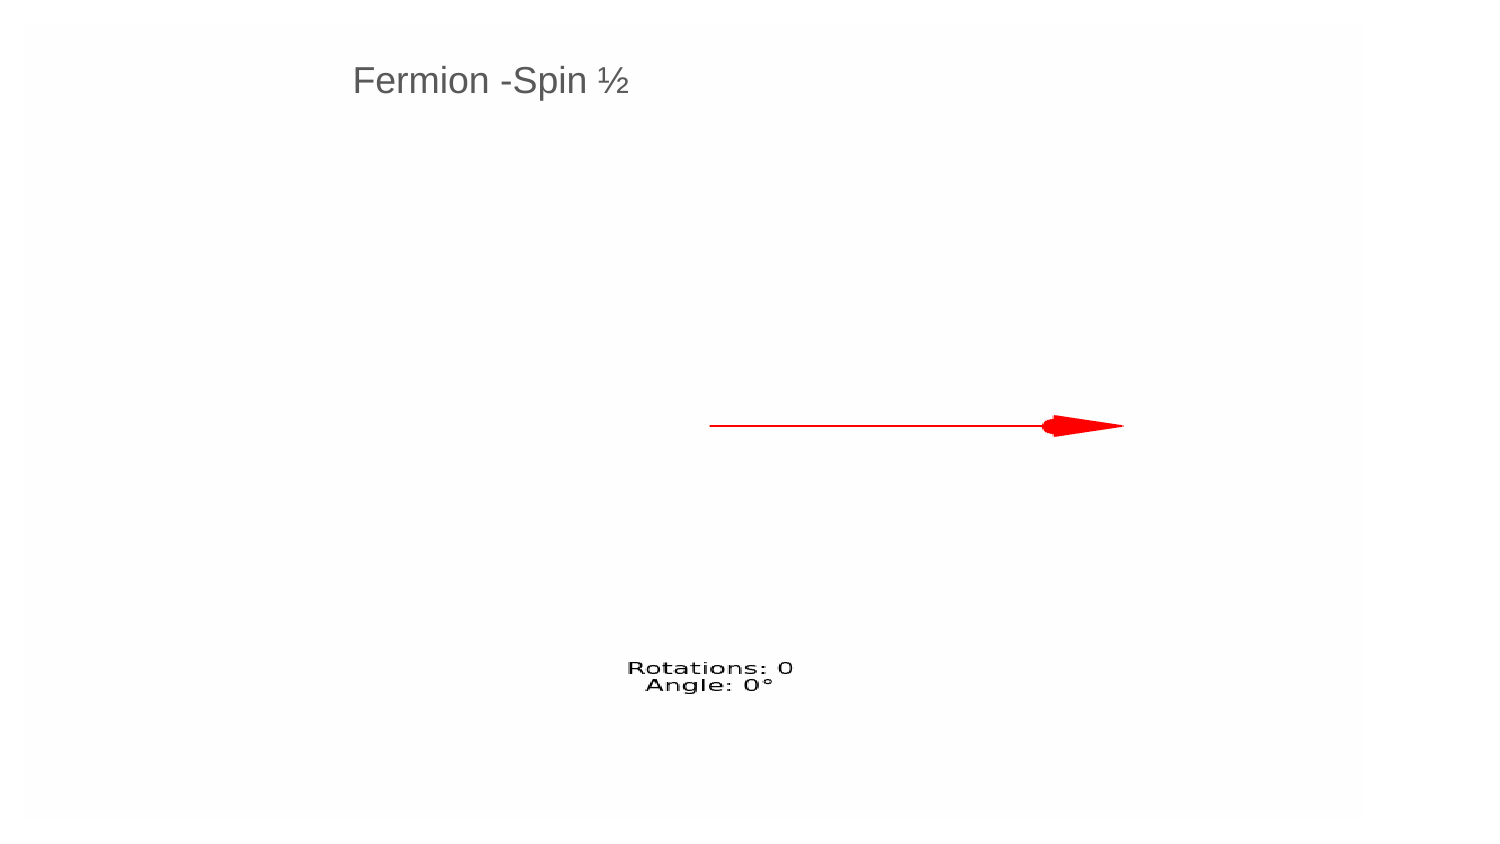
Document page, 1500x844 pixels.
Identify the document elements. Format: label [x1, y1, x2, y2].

picture [24, 24, 1364, 819]
